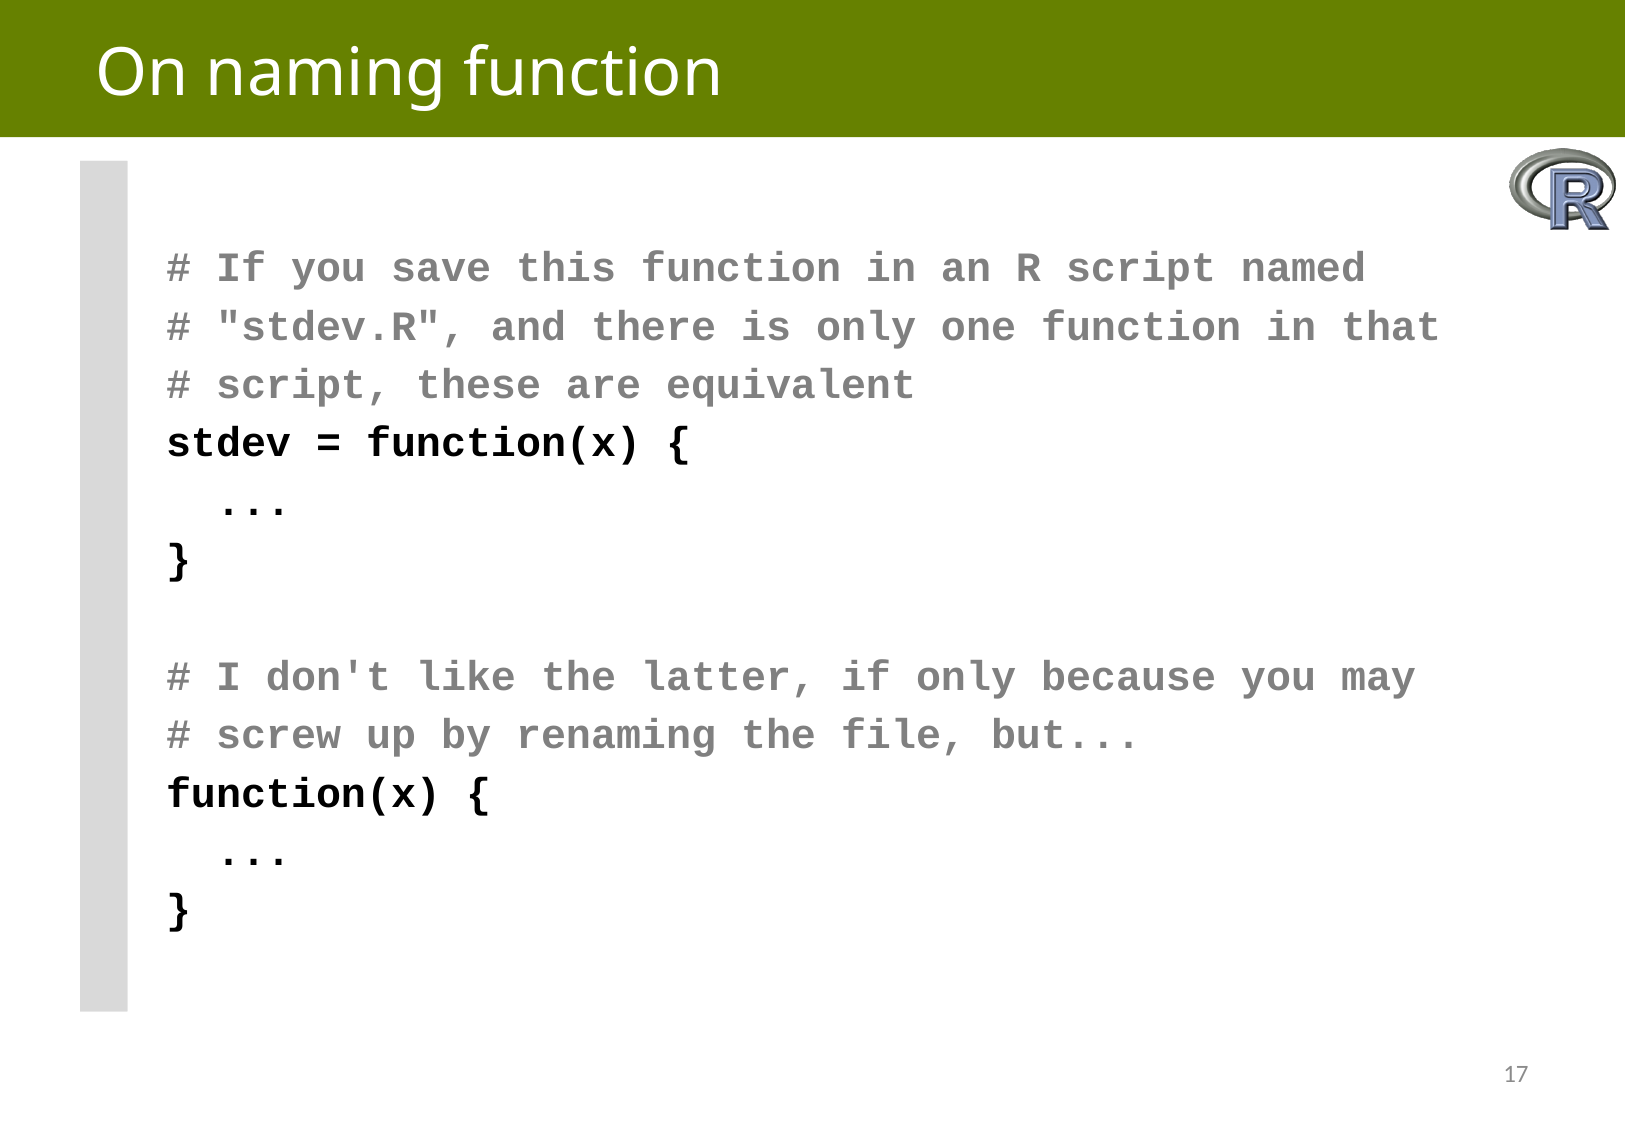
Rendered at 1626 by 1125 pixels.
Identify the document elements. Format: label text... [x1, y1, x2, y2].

list # If you save this function in an R script named # "stdev.R", and there is only one function in that # script, these are equivalent stdev = function(x) { ... } # I don't like the latter, if only because you may # screw up by renaming the file, but... function(x) { ... } [151, 160, 1544, 1012]
title On naming function [80, 0, 1543, 138]
picture [1509, 148, 1616, 230]
slide_number 17 [1164, 1042, 1544, 1103]
